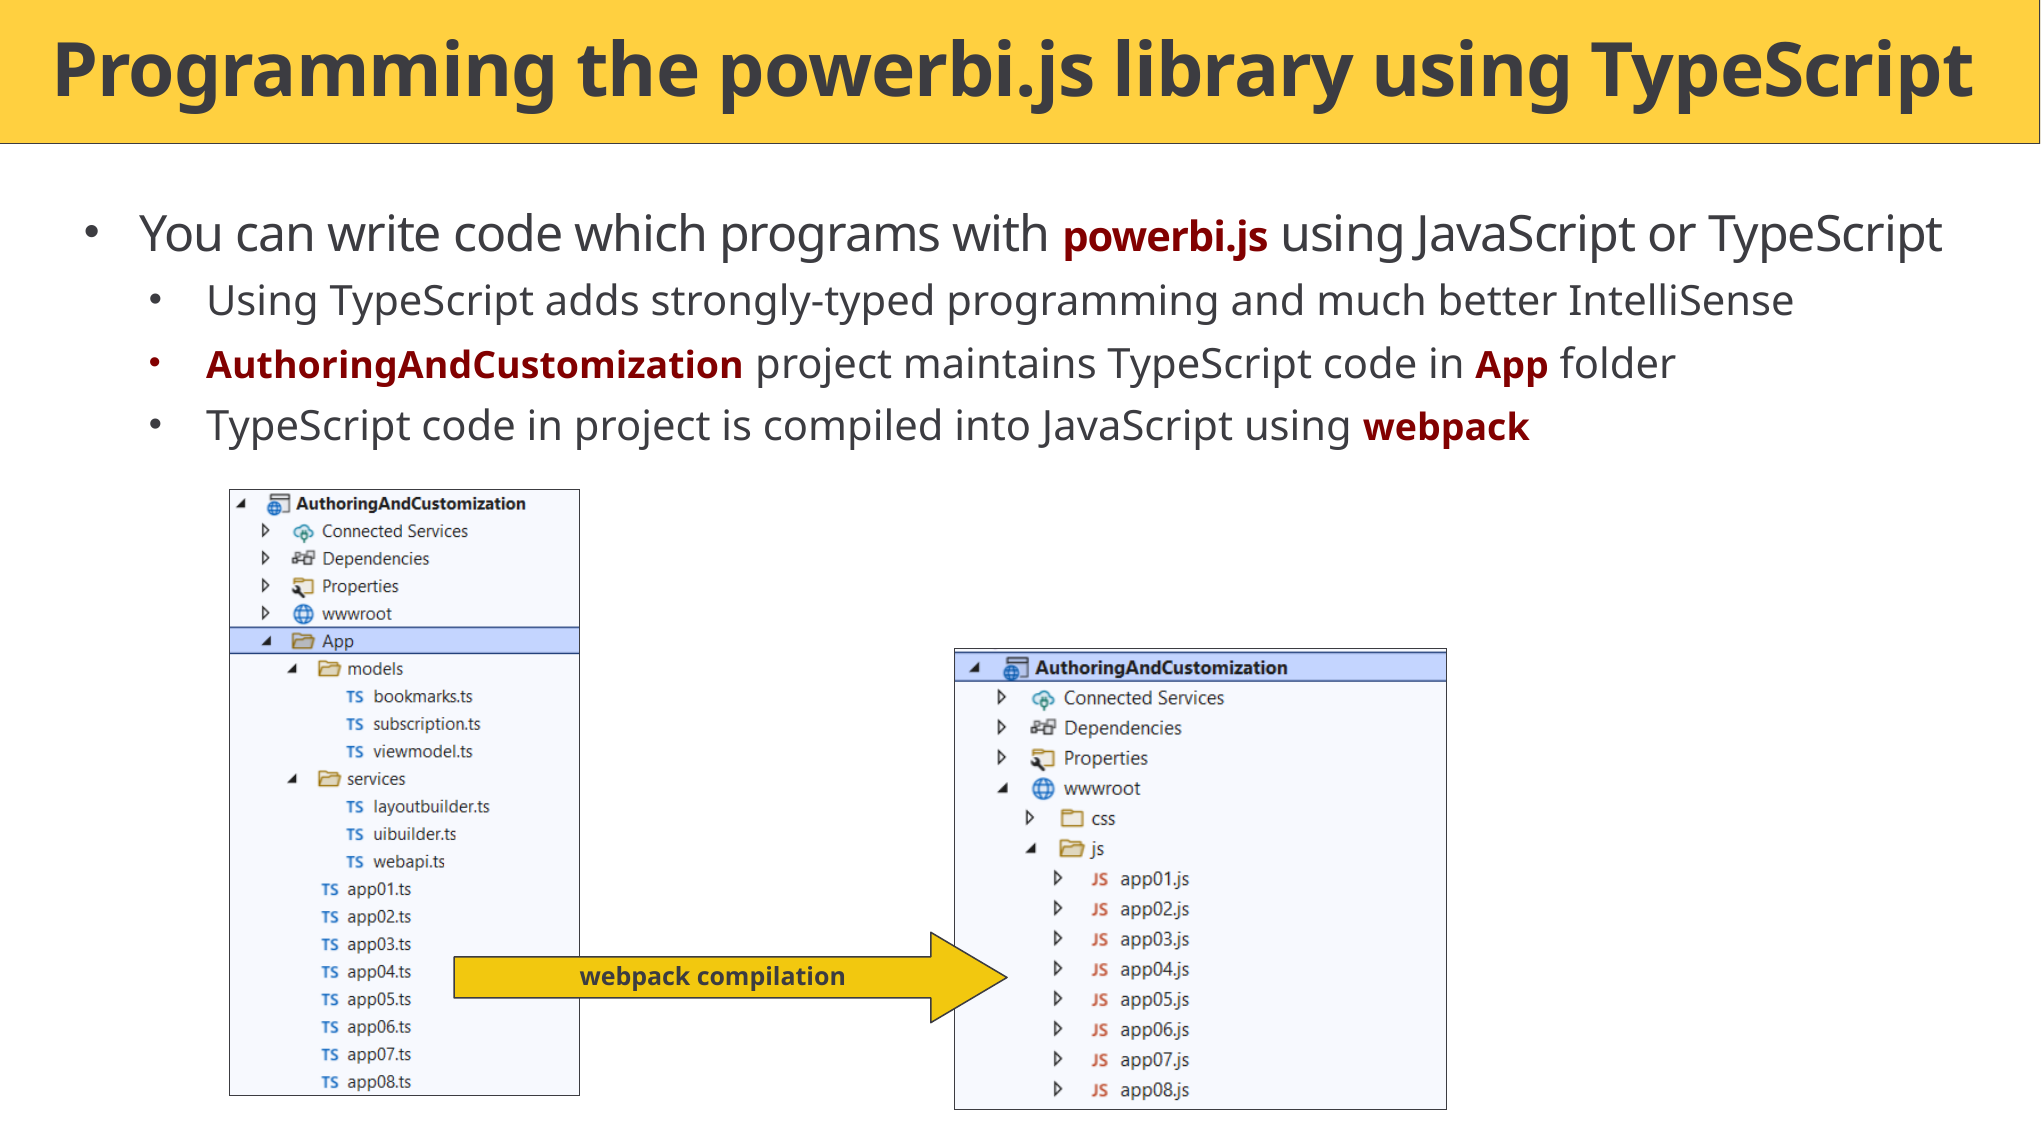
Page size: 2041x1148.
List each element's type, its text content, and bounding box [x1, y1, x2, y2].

picture [228, 489, 580, 1097]
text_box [453, 648, 1447, 1110]
list You can write code which programs with powerbi.js using JavaScript or TypeScript Using TypeScript adds strongly-typed programming and much better IntelliSense AuthoringAndCustomization project maintains TypeScript code in App folder TypeScript code in project is compiled into JavaScript using webpack [83, 201, 1988, 515]
title Programming the powerbi.js library using TypeScript [51, 31, 1988, 113]
